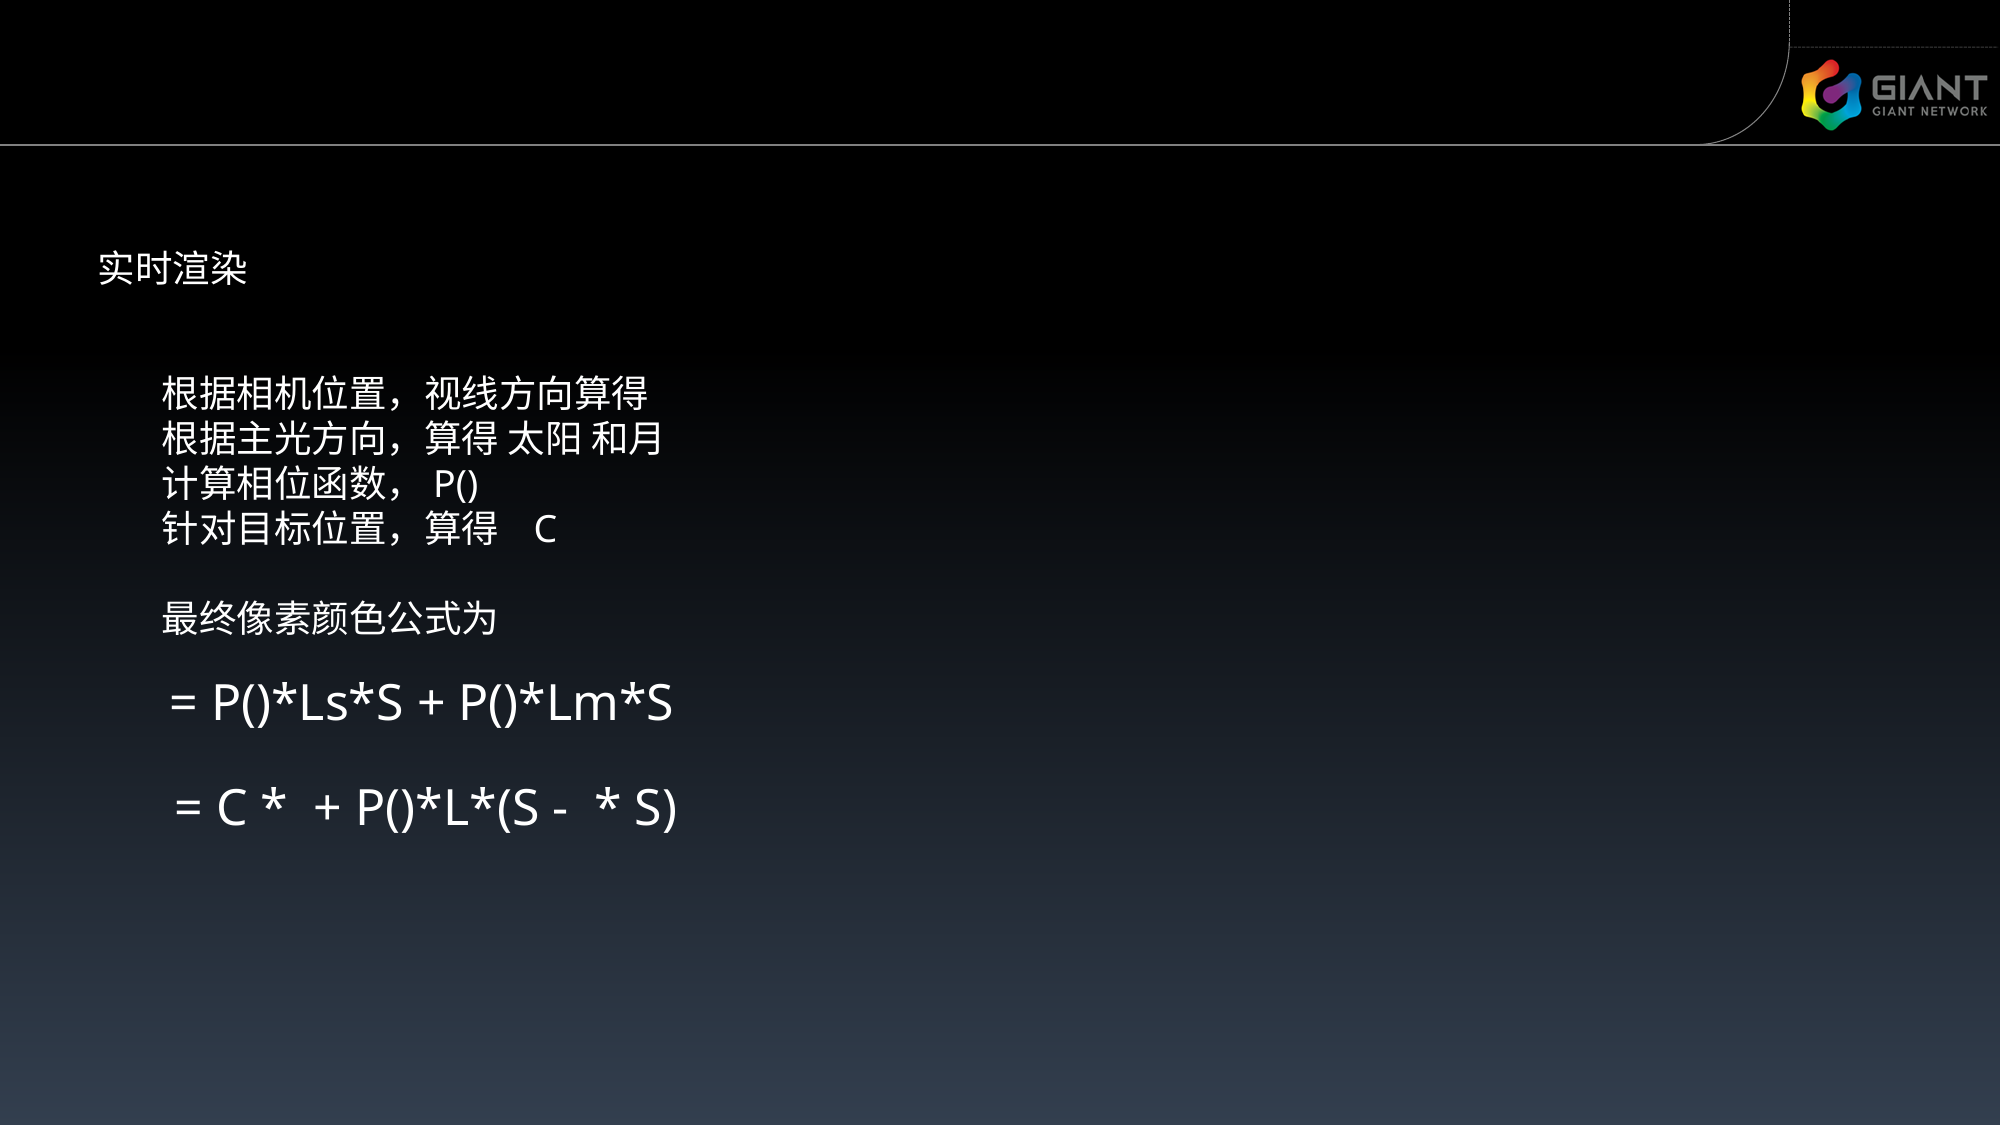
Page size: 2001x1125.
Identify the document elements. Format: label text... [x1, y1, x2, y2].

picture [1789, 48, 1999, 144]
text_box 实时渲染 [82, 237, 965, 298]
